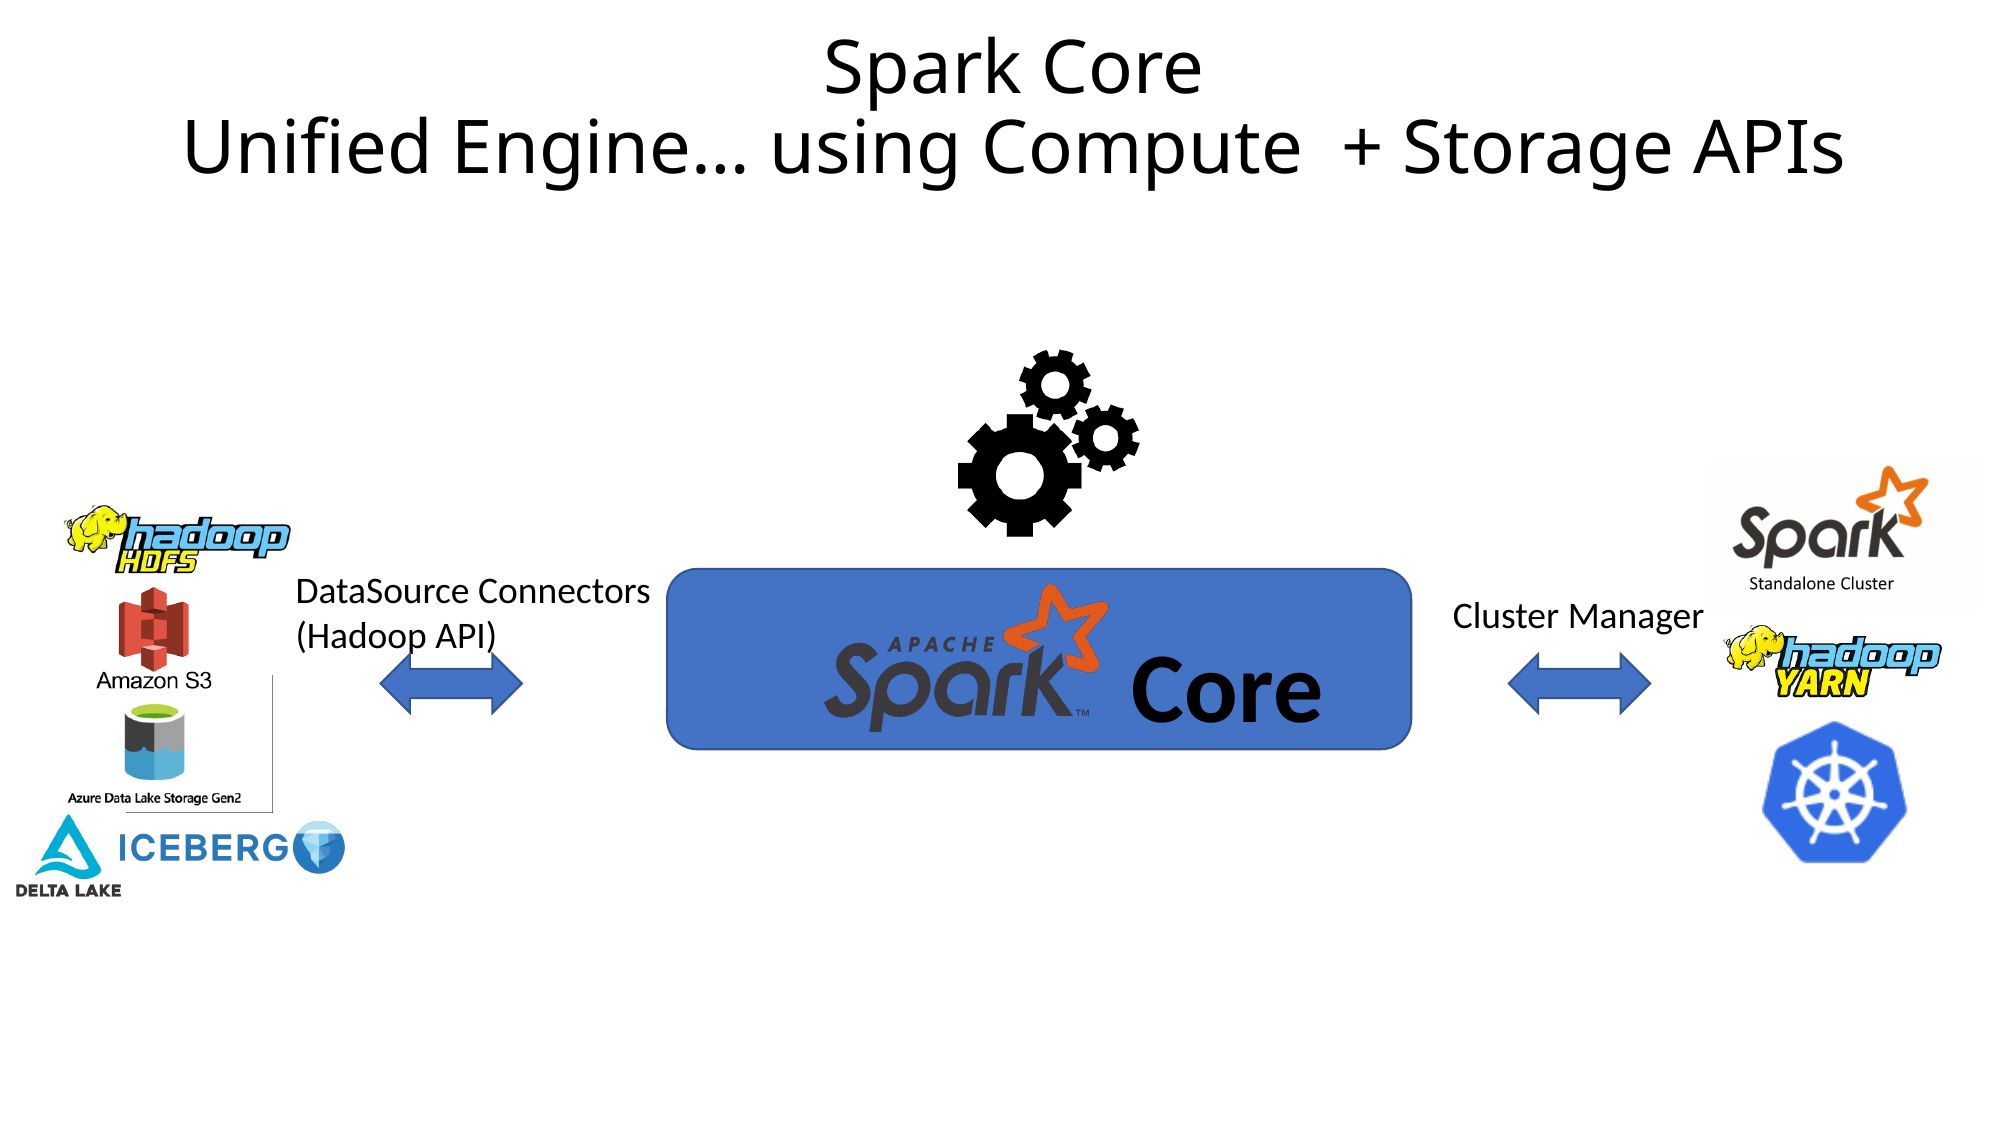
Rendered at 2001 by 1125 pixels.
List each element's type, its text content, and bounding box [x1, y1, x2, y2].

text_box Core [1117, 614, 1339, 750]
text_box [379, 651, 524, 716]
text_box Cluster Manager [1438, 584, 1638, 644]
picture [11, 483, 351, 902]
text_box [1507, 651, 1638, 716]
text_box DataSource Connectors (Hadoop API) [280, 559, 667, 664]
picture [1638, 457, 2000, 865]
picture [945, 339, 1152, 546]
title Spark Core Unified Engine… using Compute + Storage APIs [152, 17, 1878, 371]
text_box [665, 567, 1413, 751]
picture [824, 584, 1109, 733]
